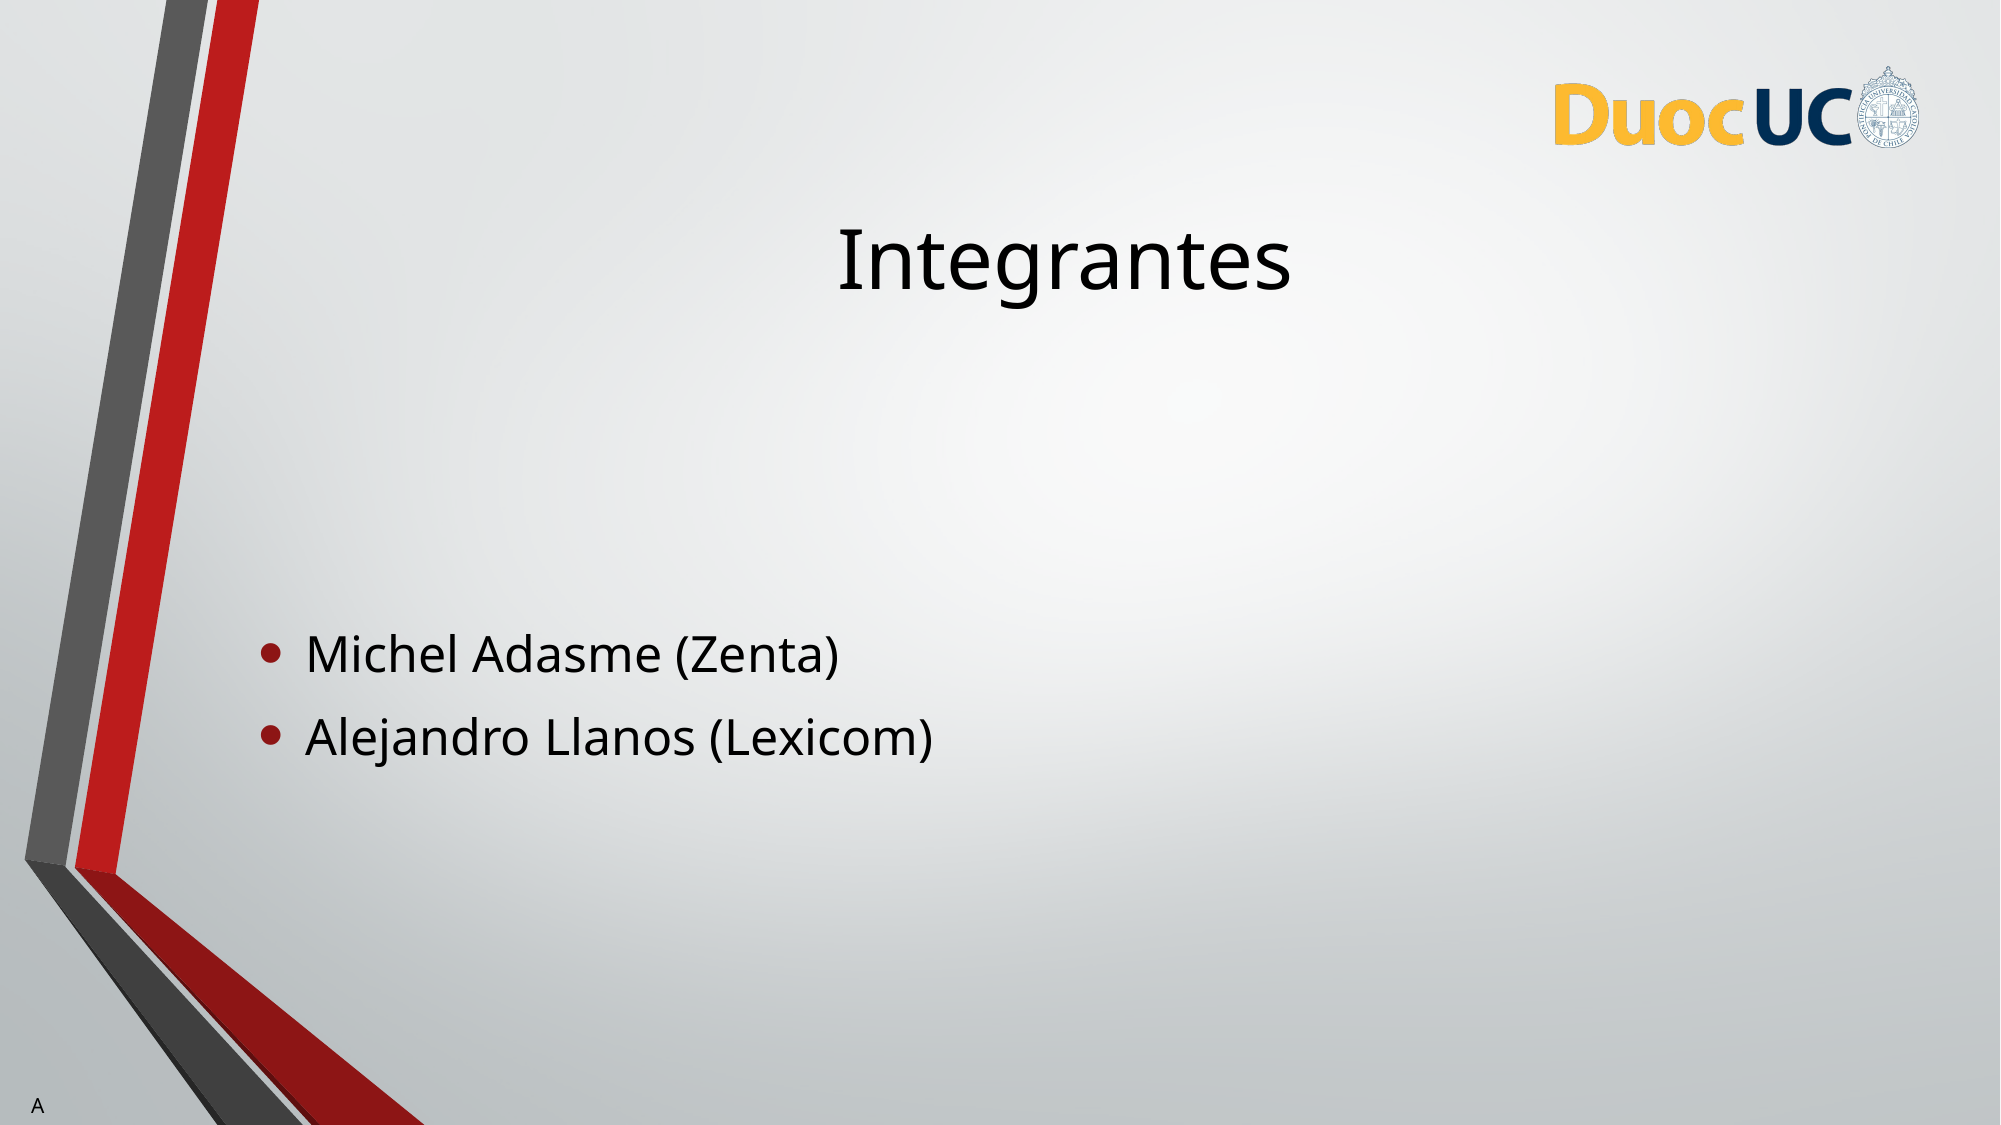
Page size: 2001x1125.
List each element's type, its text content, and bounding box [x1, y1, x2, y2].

title Integrantes [243, 112, 1887, 400]
picture [1555, 66, 1919, 149]
list Michel Adasme (Zenta) Alejandro Llanos (Lexicom) [243, 437, 1887, 950]
text_box A [15, 1081, 60, 1125]
